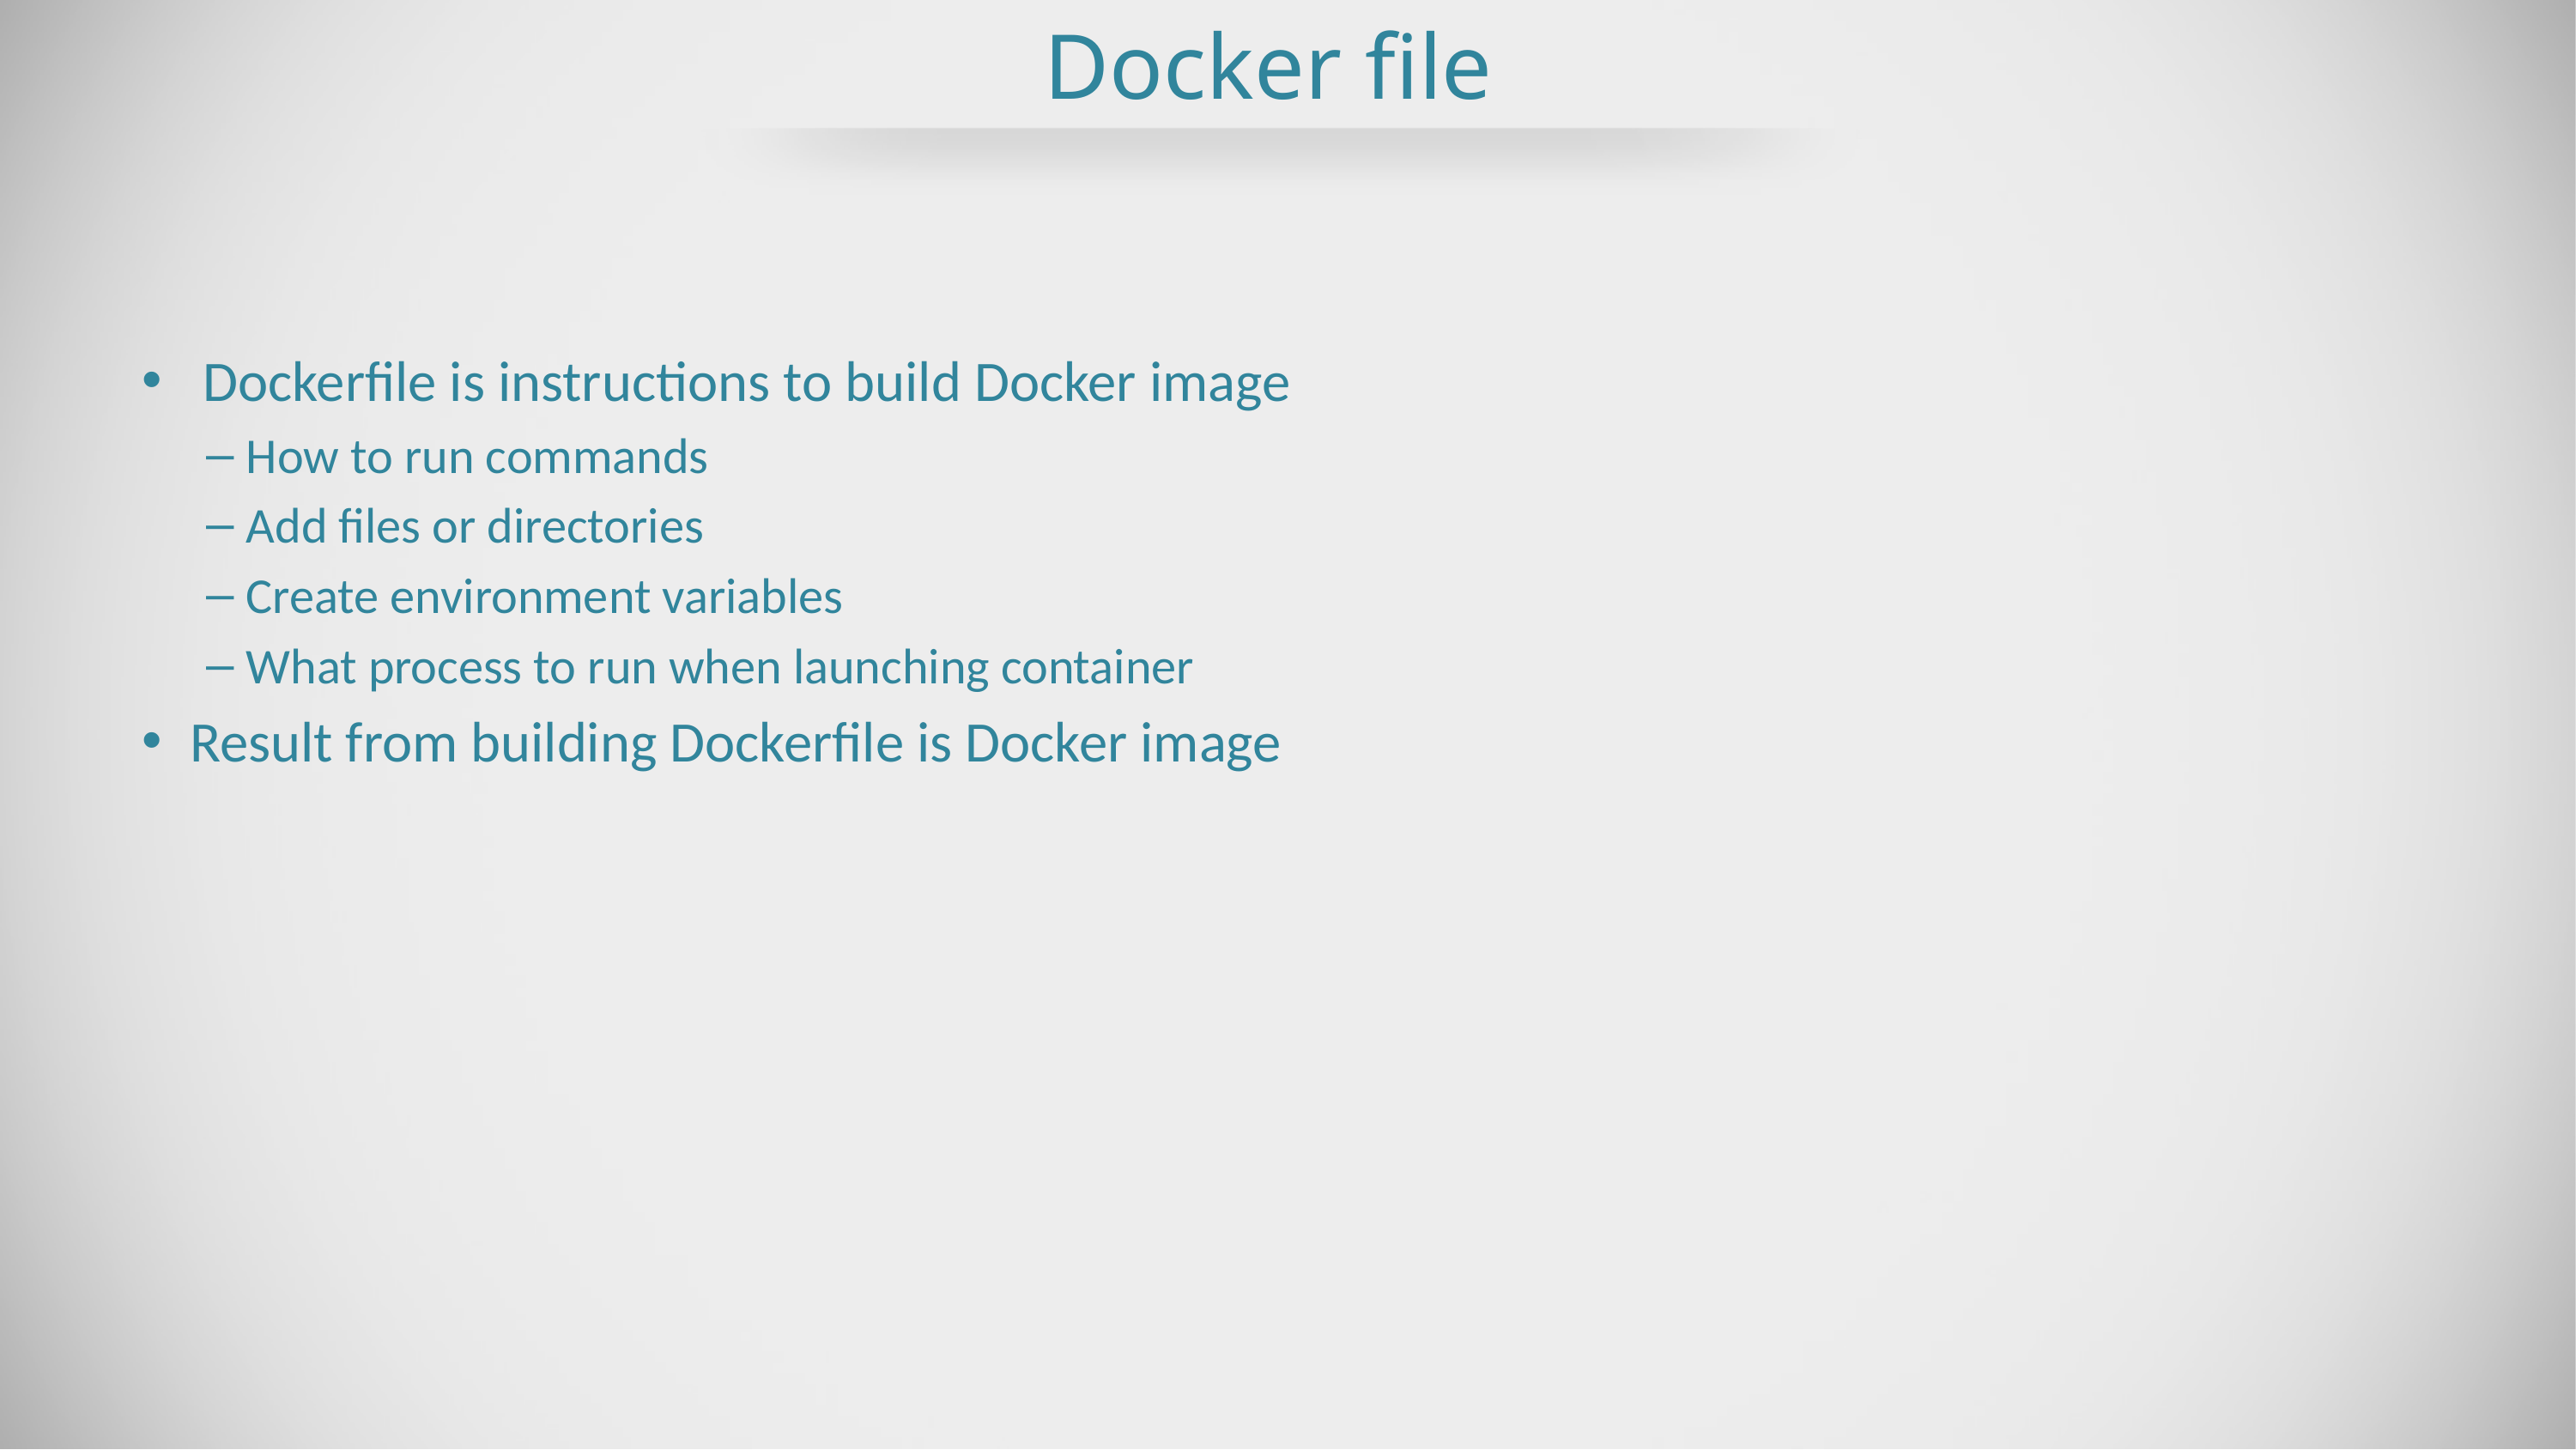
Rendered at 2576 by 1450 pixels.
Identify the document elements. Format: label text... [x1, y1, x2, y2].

list Dockerfile is instructions to build Docker image How to run commands Add files or directories Create environment variables What process to run when launching container Result from building Dockerfile is Docker image [129, 337, 2447, 1295]
picture [0, 0, 2576, 1449]
text_box Docker file [225, 3, 1179, 124]
text_box Docker file [1352, 3, 2312, 124]
